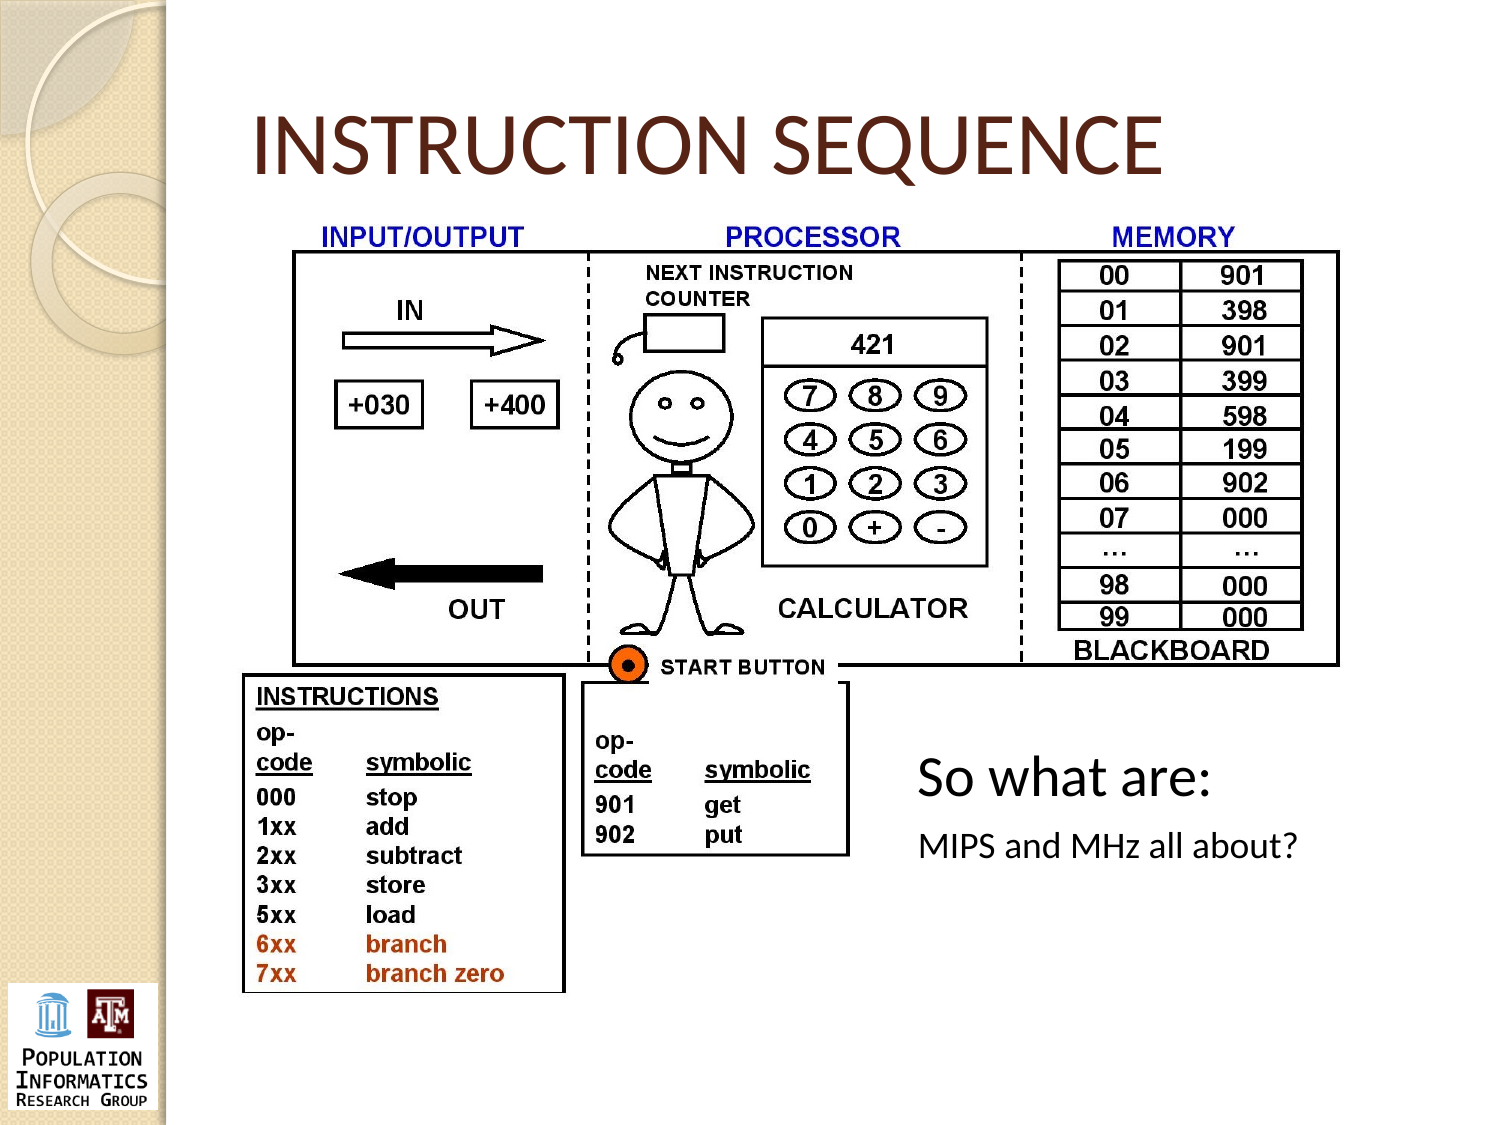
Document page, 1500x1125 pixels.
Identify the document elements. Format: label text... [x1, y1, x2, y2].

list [235, 212, 1350, 1001]
title INSTRUCTION SEQUENCE [235, 45, 1466, 233]
text_box So what are: MIPS and MHz all about? [889, 730, 1470, 1120]
picture [8, 983, 158, 1110]
